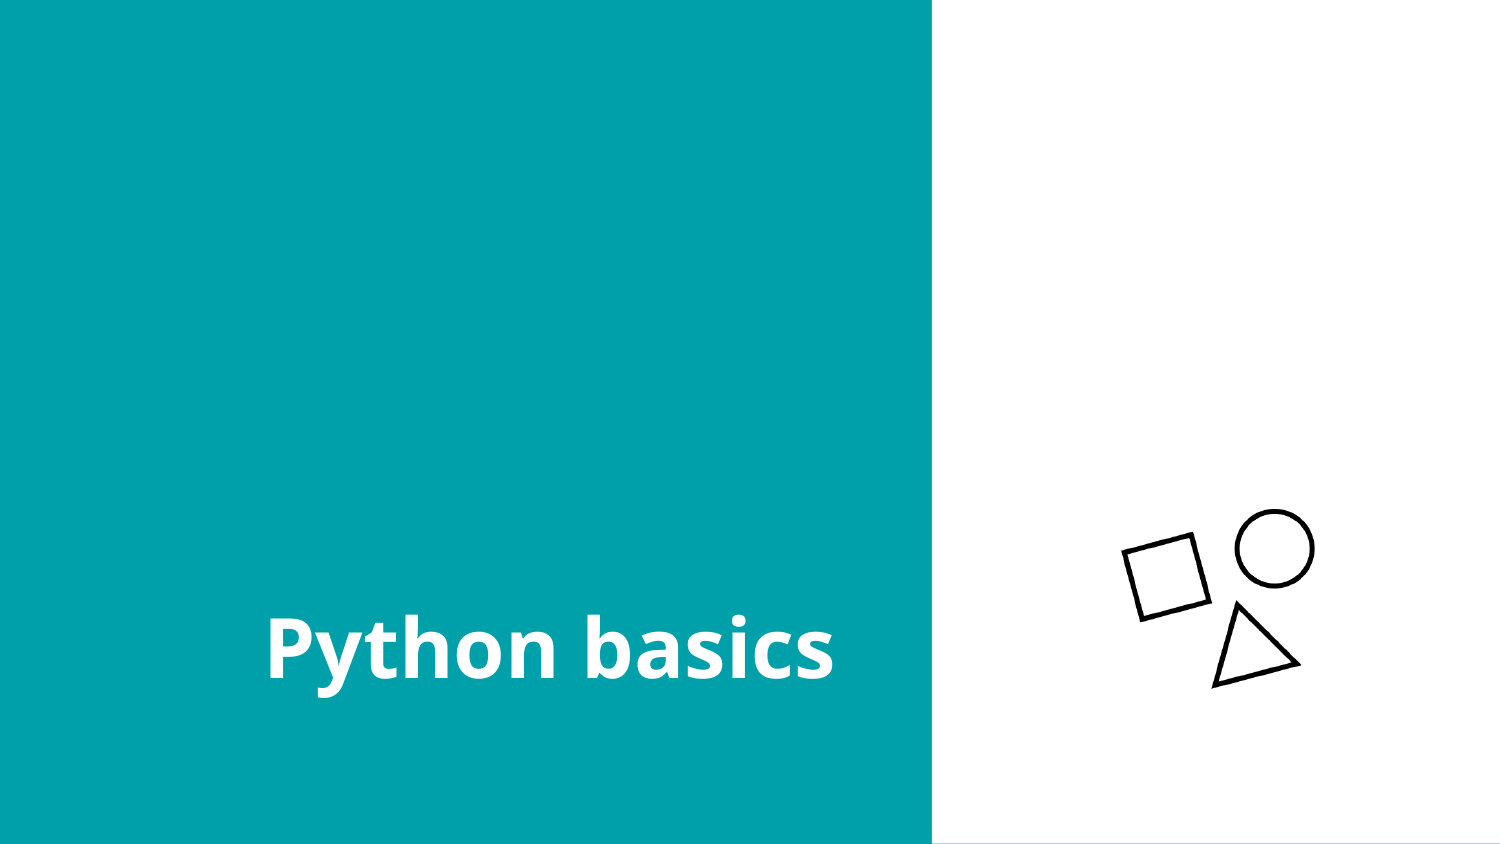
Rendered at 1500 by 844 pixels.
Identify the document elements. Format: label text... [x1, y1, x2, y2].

picture [1094, 475, 1342, 723]
title Python basics [112, 475, 852, 711]
